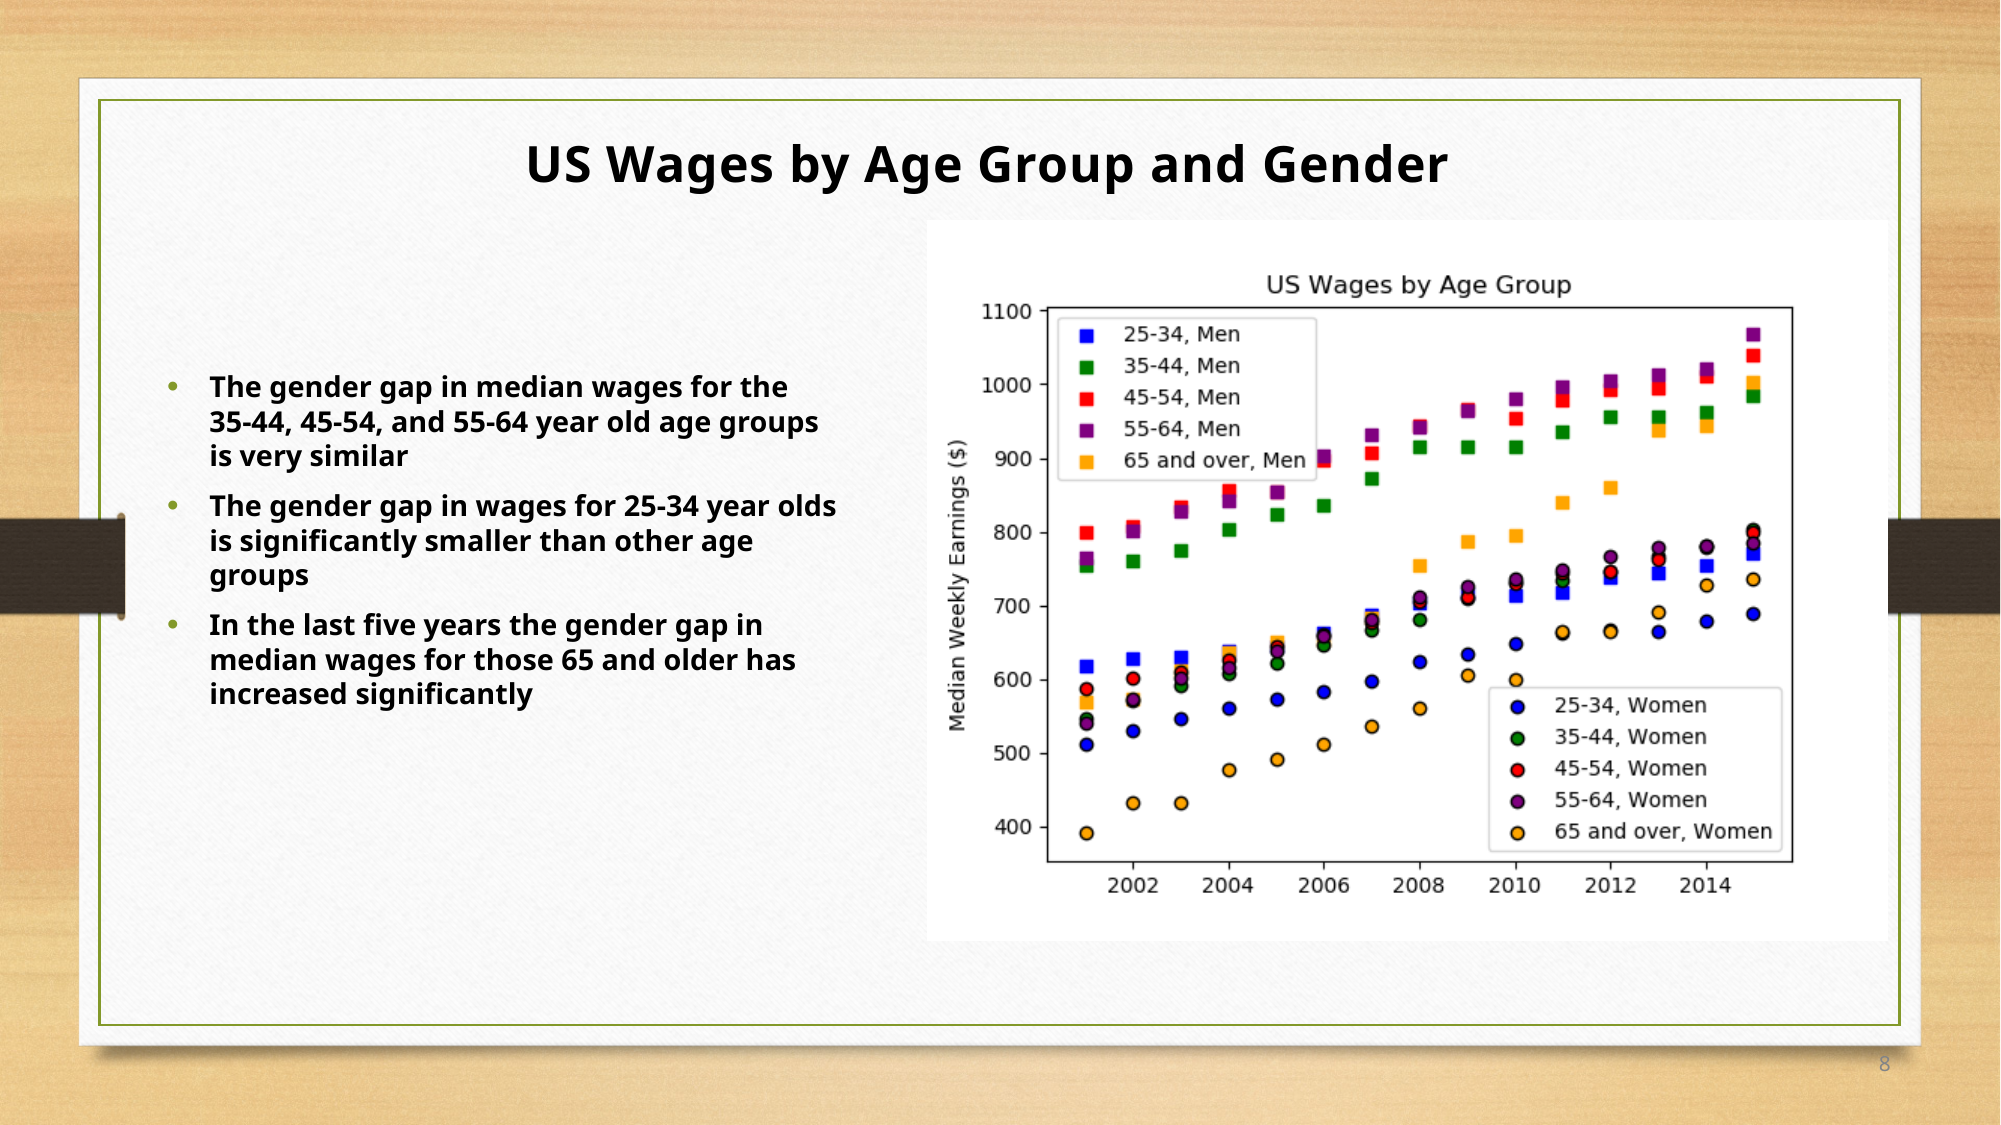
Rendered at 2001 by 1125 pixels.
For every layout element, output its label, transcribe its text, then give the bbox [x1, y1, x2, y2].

picture [0, 0, 2001, 1125]
title US Wages by Age Group and Gender [454, 127, 1522, 199]
list The gender gap in median wages for the 35-44, 45-54, and 55-64 year old age groups is very similar The gender gap in wages for 25-34 year olds is significantly smaller than other age groups In the last five years the gender gap in median wages for those 65 and older has increased significantly [152, 311, 853, 722]
slide_number 8 [1857, 1034, 1918, 1095]
